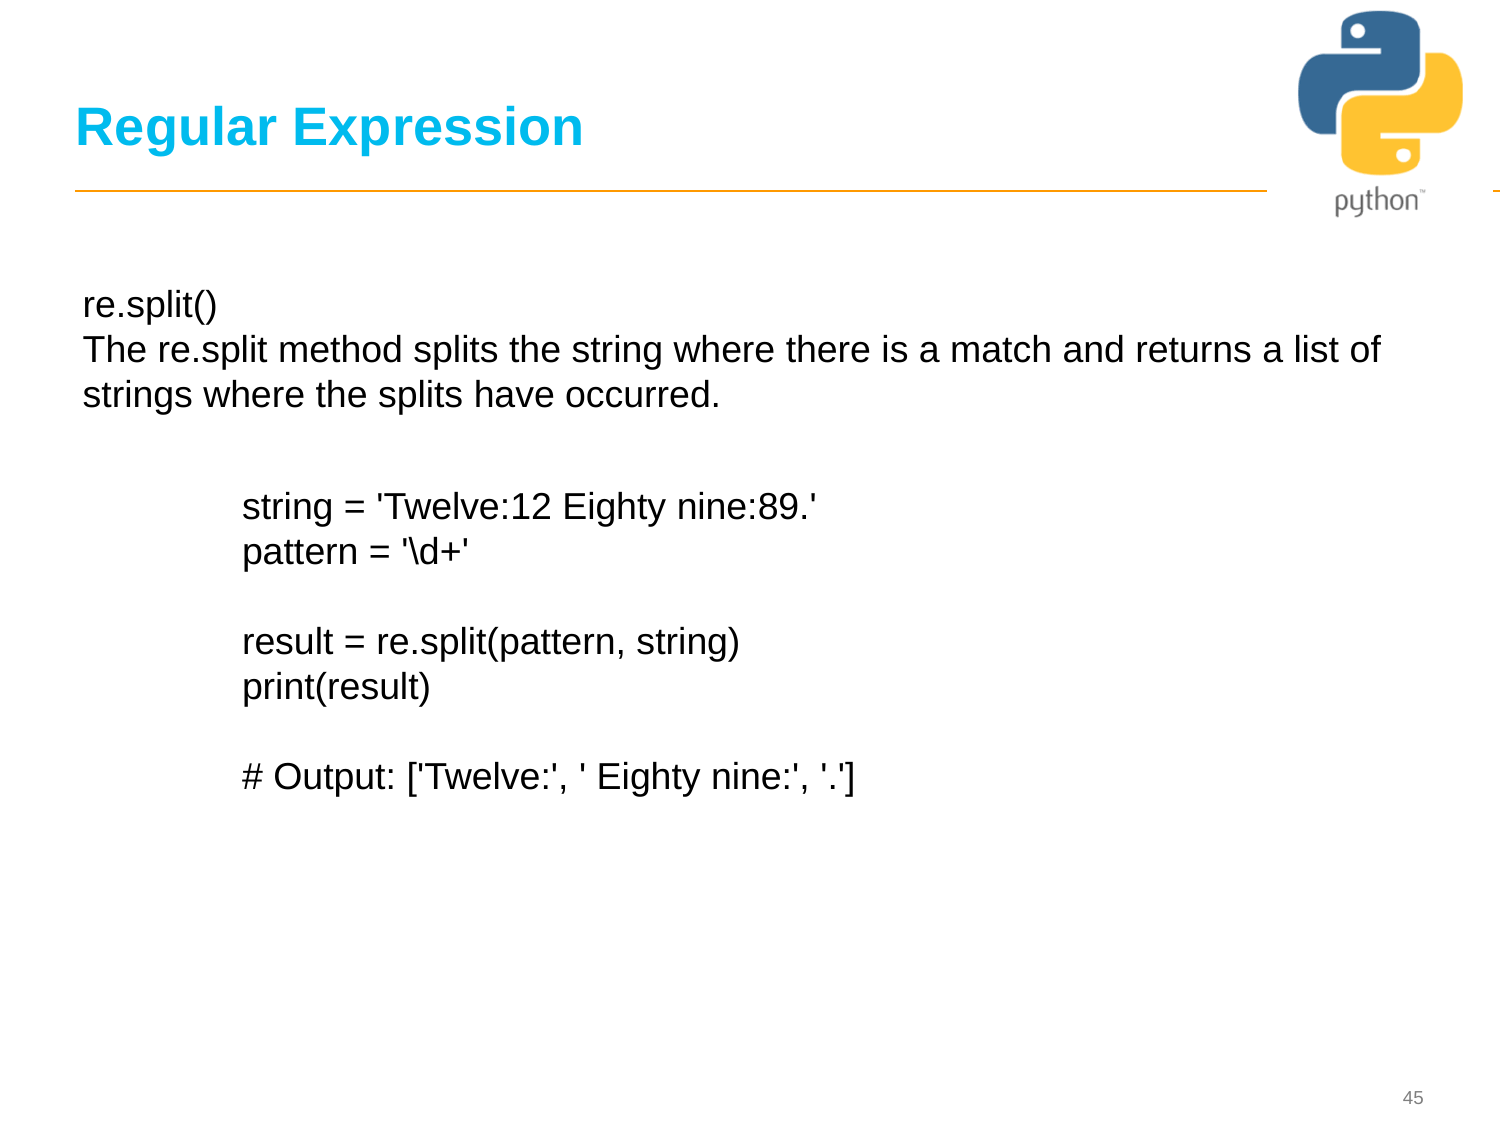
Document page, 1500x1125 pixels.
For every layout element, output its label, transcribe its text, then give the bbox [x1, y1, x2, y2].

picture [1267, 5, 1493, 222]
text_box string = 'Twelve:12 Eighty nine:89.' pattern = '\d+' result = re.split(pattern, string) print(result) # Output: ['Twelve:', ' Eighty nine:', '.'] [227, 474, 872, 805]
title Regular Expression [75, 27, 1422, 157]
text_box re.split() The re.split method splits the string where there is a match and returns a list of strings where the splits have occurred. [67, 273, 1457, 423]
